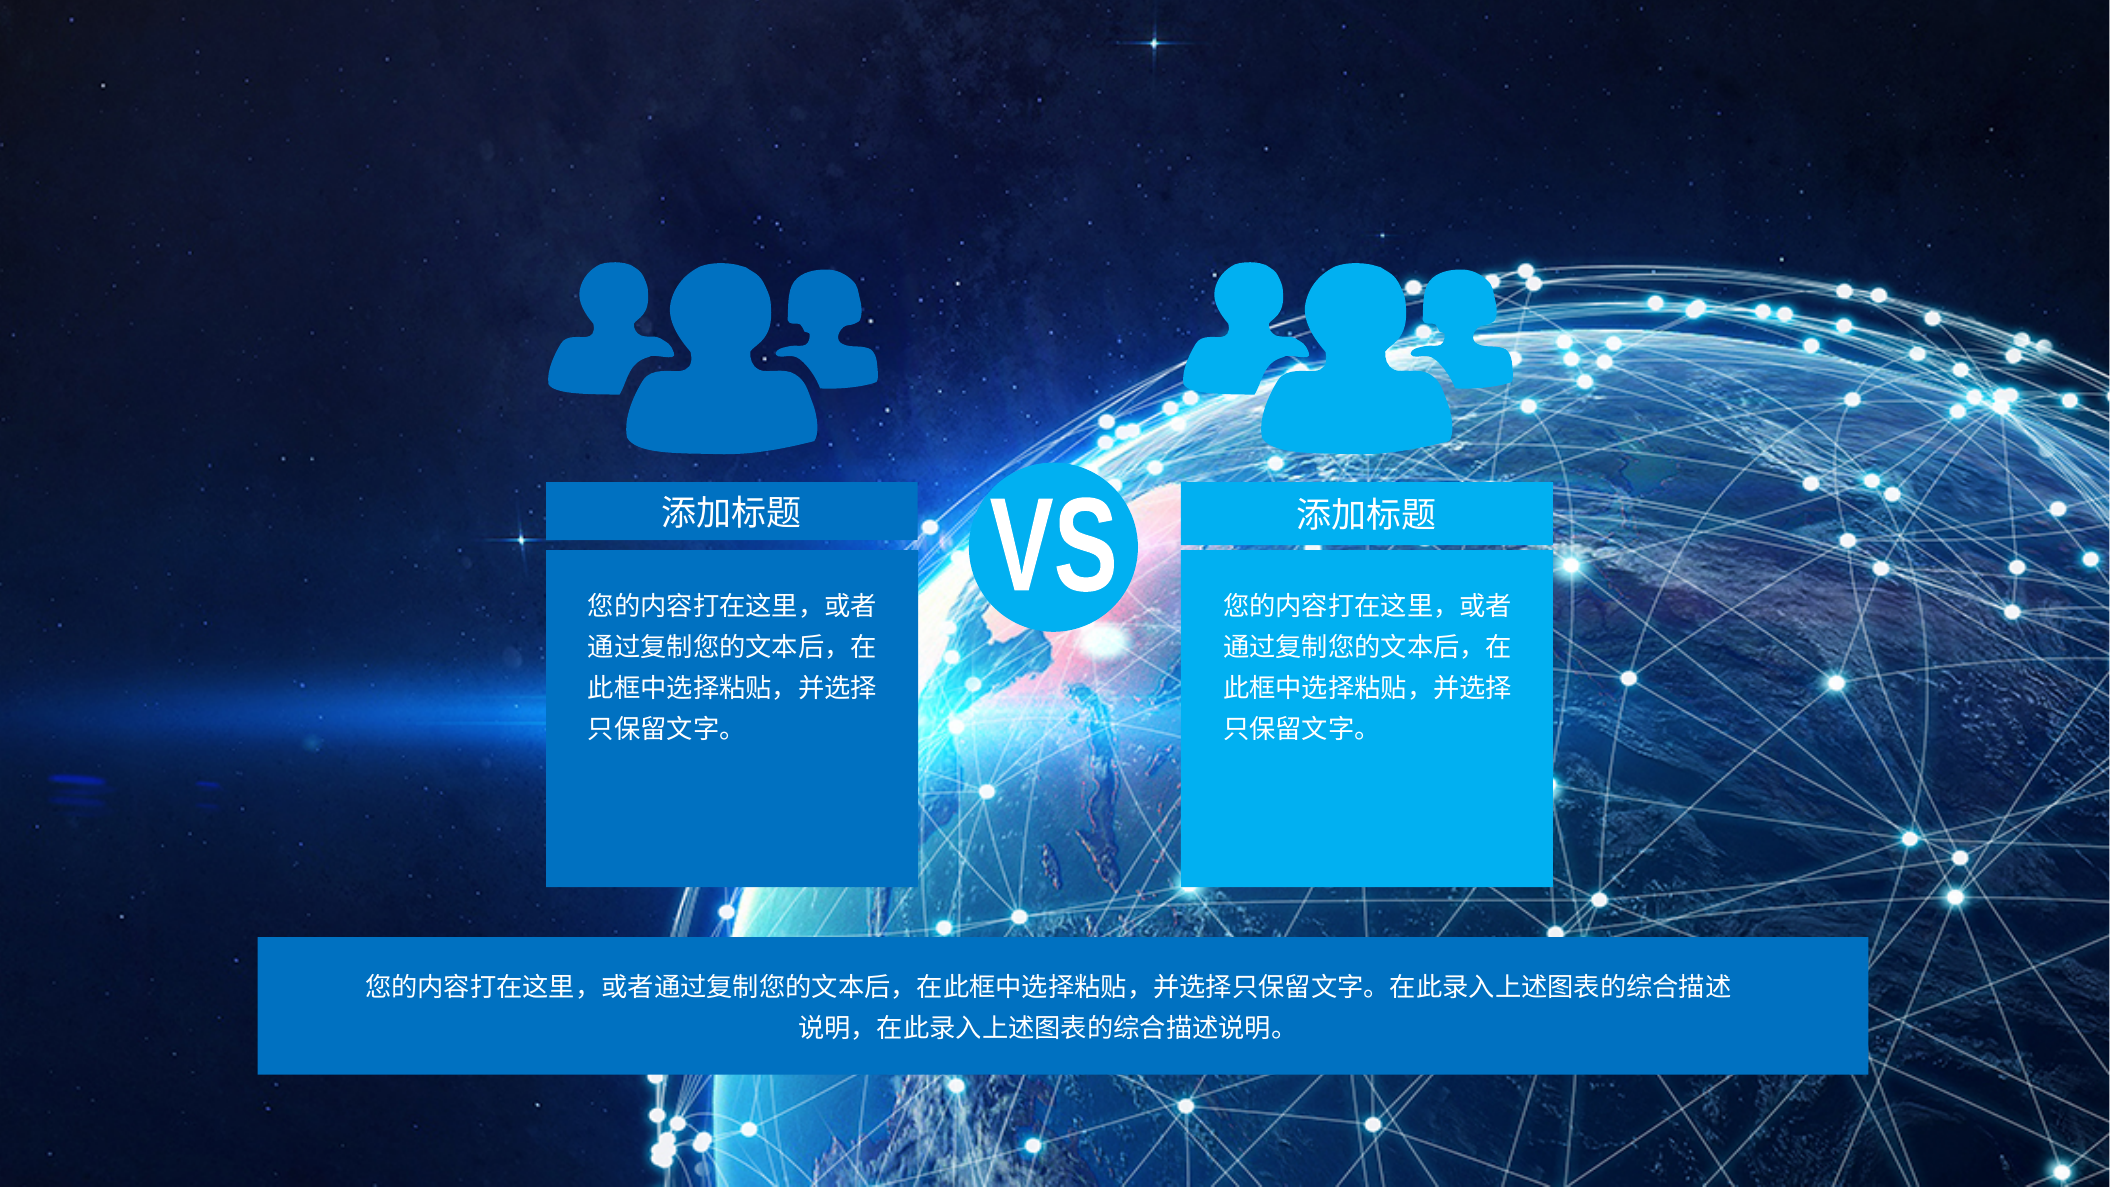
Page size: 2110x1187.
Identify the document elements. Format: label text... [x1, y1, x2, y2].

text_box 您的内容打在这里，或者通过复制您的文本后，在此框中选择粘贴，并选择只保留文字。 [1208, 572, 1532, 751]
text_box [1180, 550, 1553, 888]
text_box 添加标题 [546, 482, 918, 541]
text_box [546, 550, 919, 888]
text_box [968, 462, 1138, 632]
picture [0, 0, 2110, 1187]
text_box 添加标题 [1180, 482, 1553, 546]
text_box 您的内容打在这里，或者通过复制您的文本后，在此框中选择粘贴，并选择只保留文字。 [573, 572, 897, 751]
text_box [1181, 260, 1514, 456]
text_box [546, 260, 879, 456]
text_box 您的内容打在这里，或者通过复制您的文本后，在此框中选择粘贴，并选择只保留文字。在此录入上述图表的综合描述说明，在此录入上述图表的综合描述说明。 [357, 957, 1738, 1047]
text_box [257, 936, 1869, 1076]
